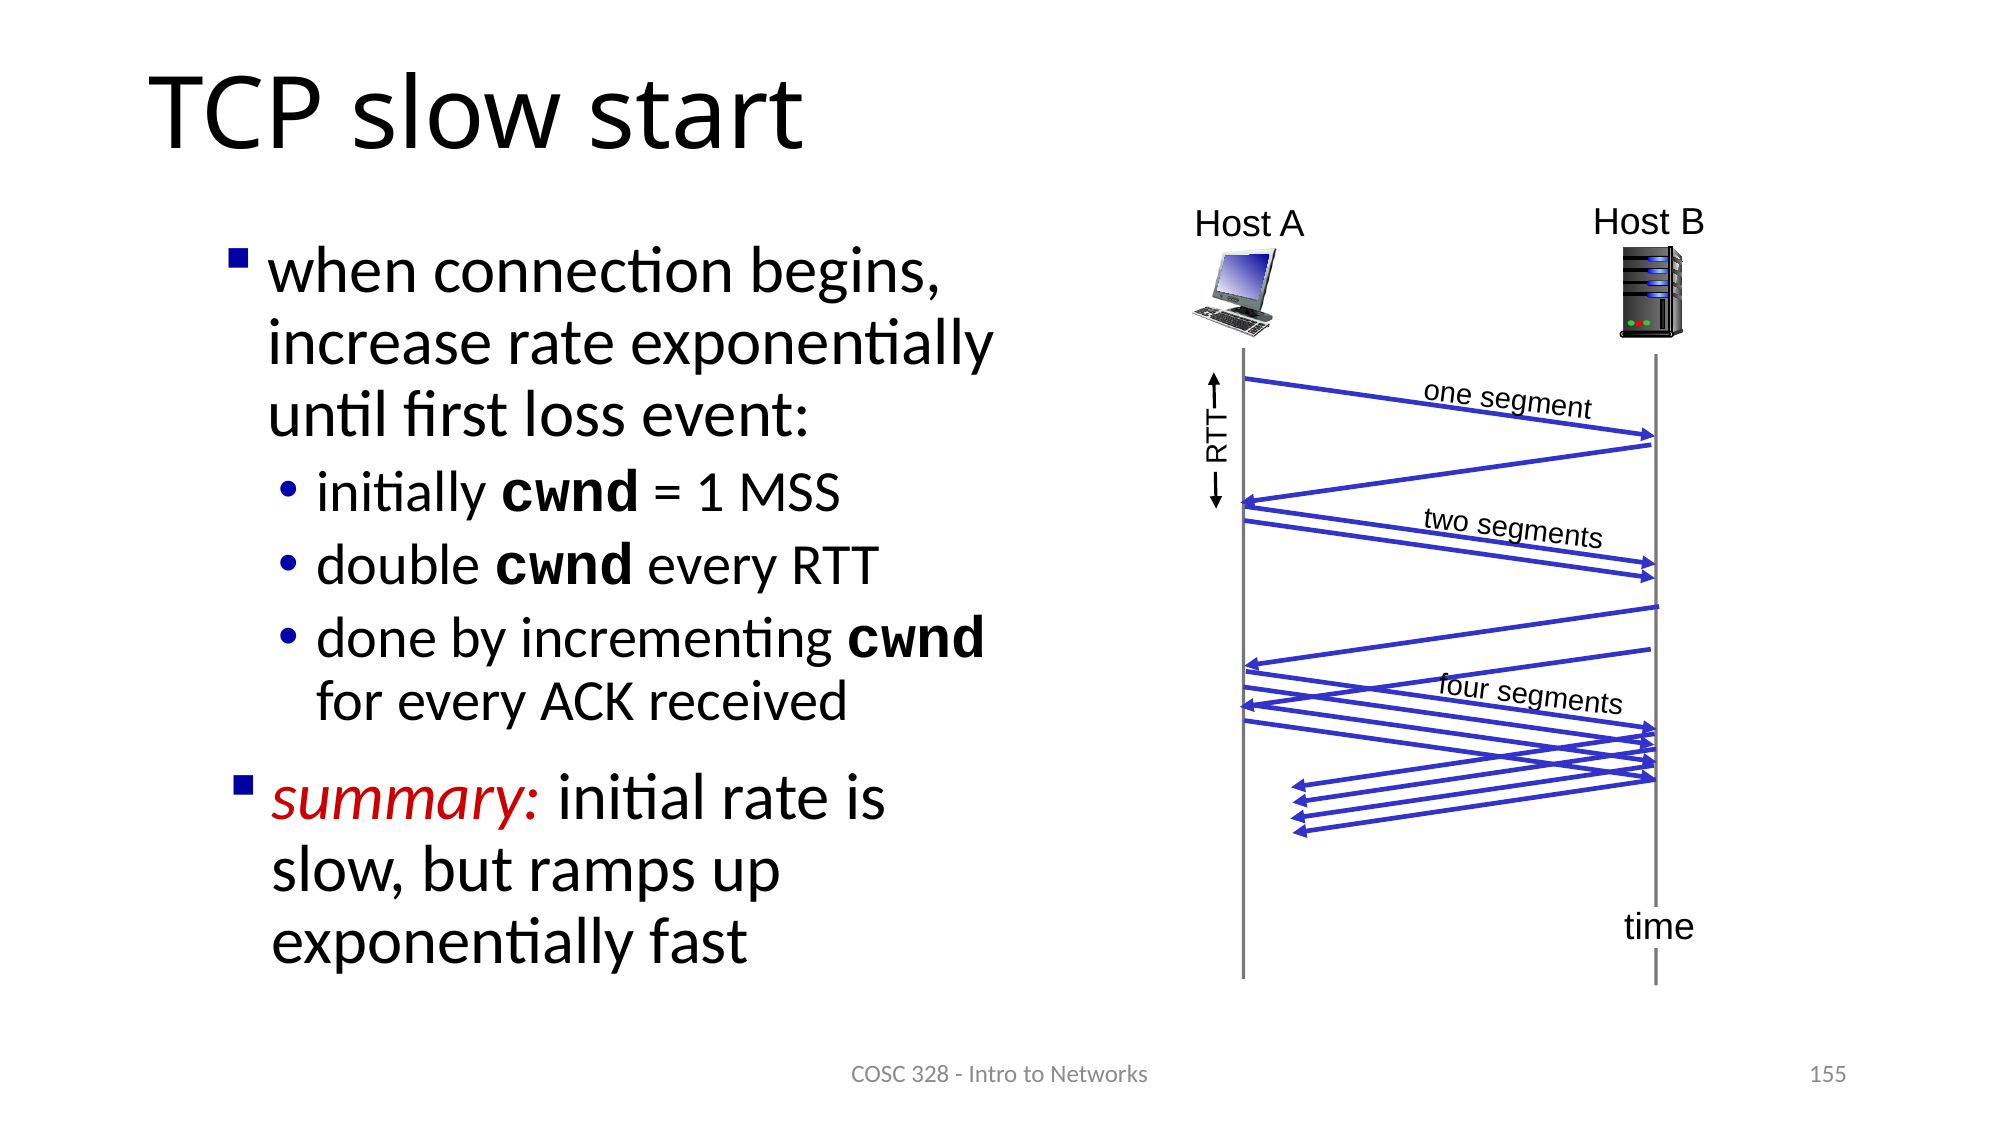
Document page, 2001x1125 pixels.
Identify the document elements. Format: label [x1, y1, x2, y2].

footer [662, 1042, 1338, 1103]
text_box [187, 227, 1032, 1083]
text_box [1578, 189, 1721, 337]
slide_number [1412, 1042, 1863, 1103]
text_box [1171, 191, 1320, 344]
text_box [1190, 347, 1711, 986]
title [133, 42, 2000, 190]
